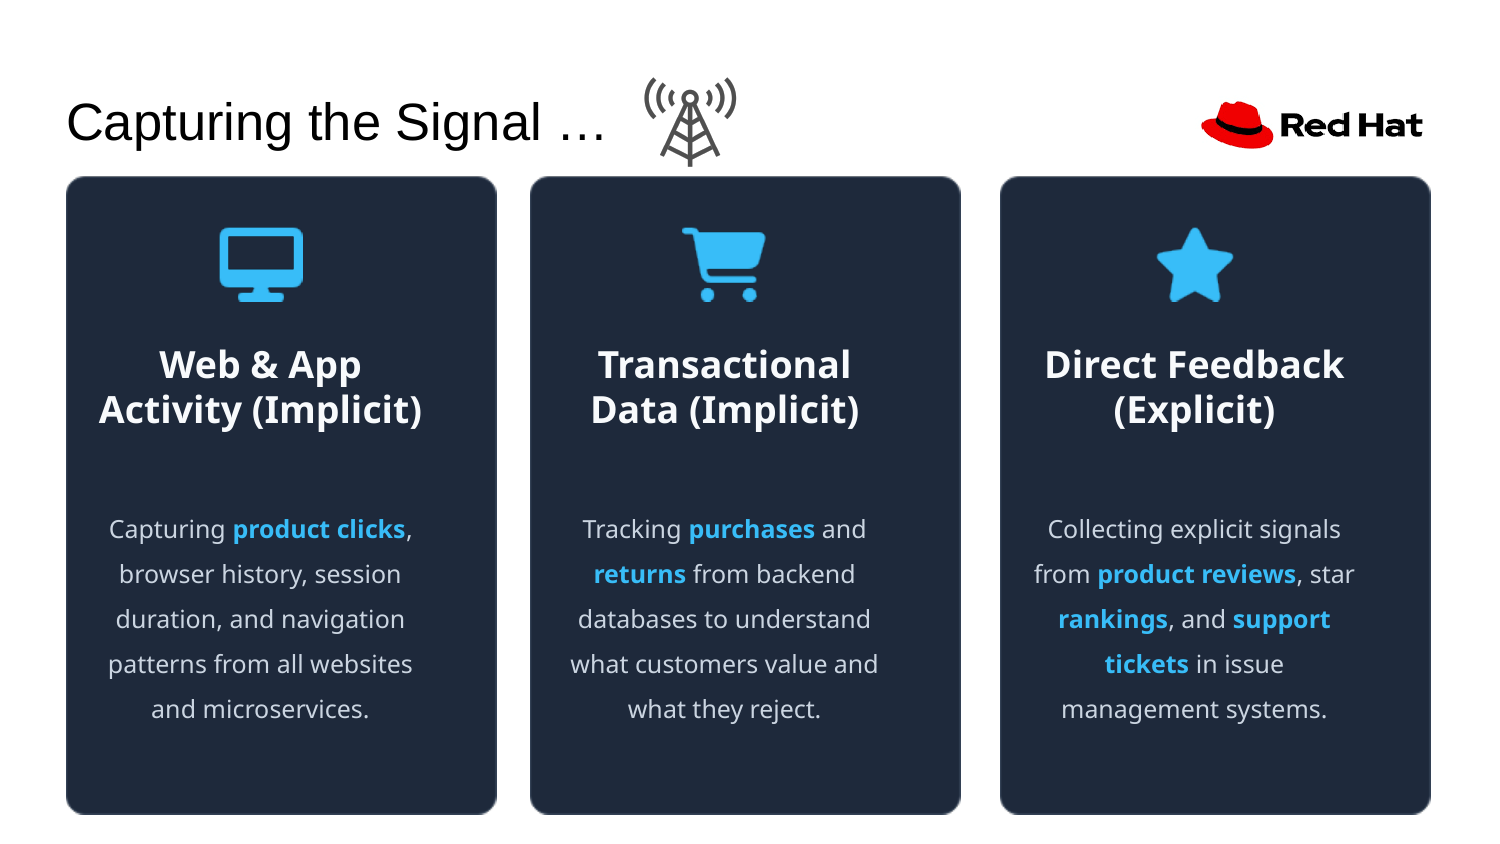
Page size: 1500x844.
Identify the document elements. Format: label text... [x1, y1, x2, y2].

picture [66, 175, 497, 815]
picture [638, 68, 742, 172]
picture [530, 175, 961, 815]
picture [1000, 175, 1431, 815]
title Capturing the Signal … [51, 72, 630, 167]
picture [1187, 90, 1465, 164]
